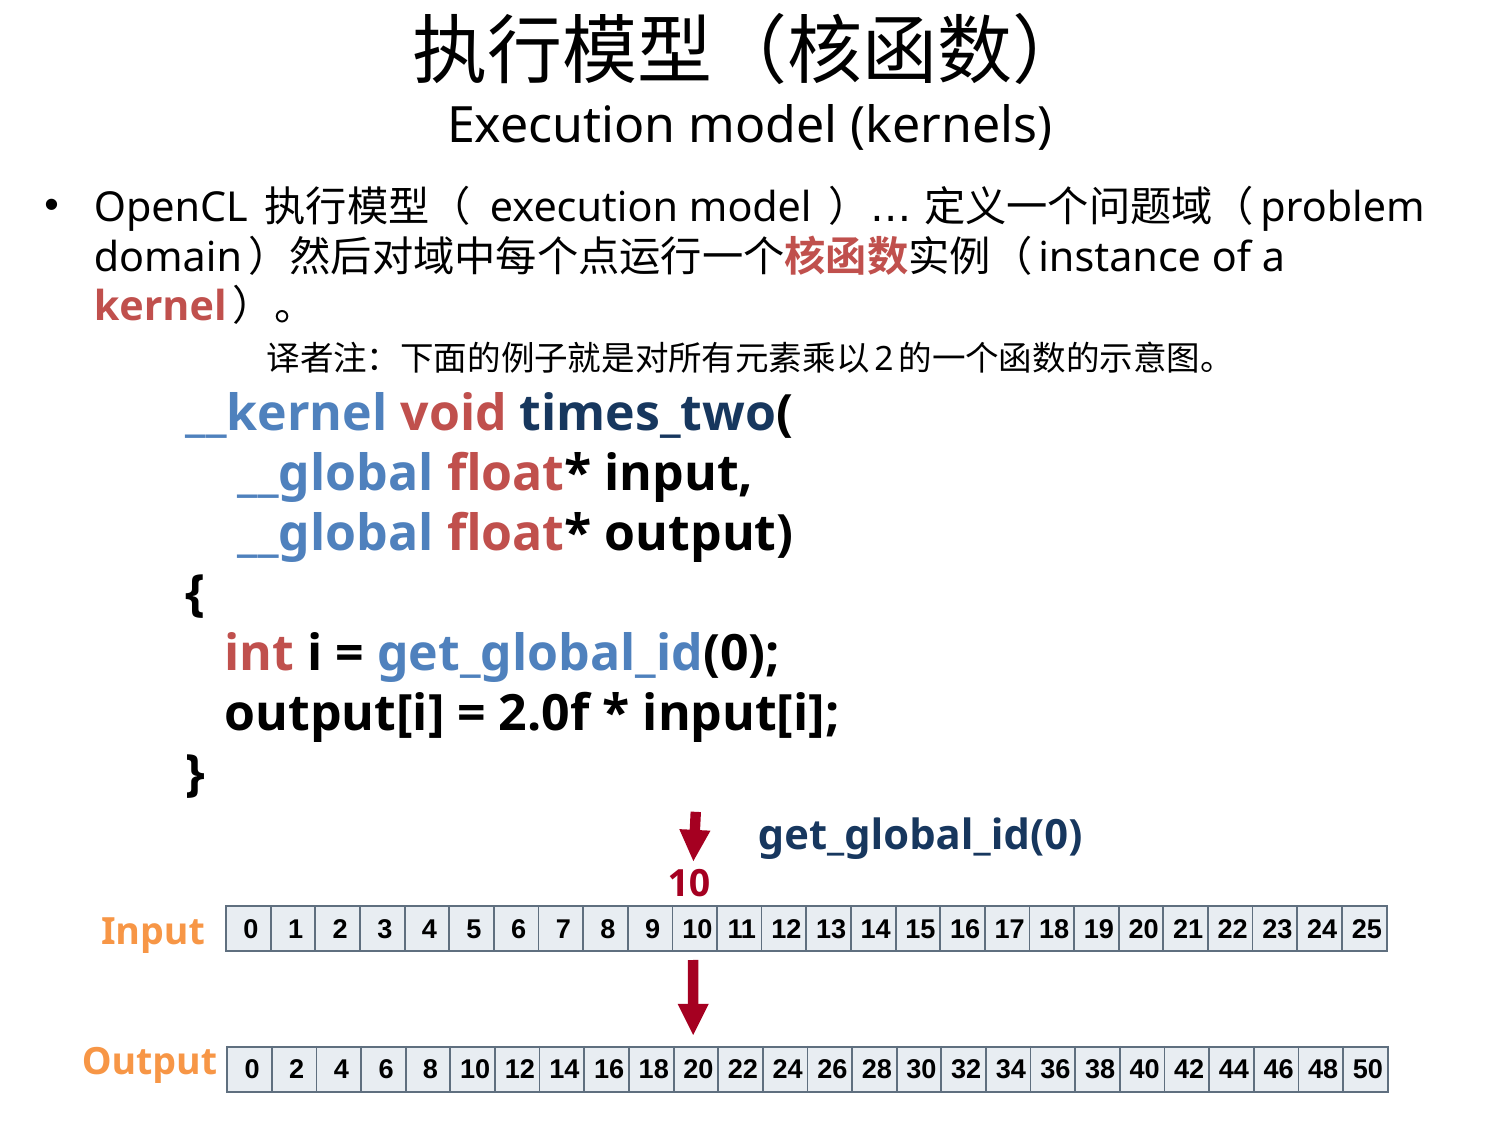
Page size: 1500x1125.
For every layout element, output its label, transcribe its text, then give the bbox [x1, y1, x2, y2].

table_header 34 [987, 1048, 1030, 1091]
table_header 24 [1298, 907, 1341, 950]
table_header 13 [807, 907, 850, 950]
table_header 4 [317, 1048, 360, 1091]
table_header 32 [942, 1048, 985, 1091]
table_header 38 [1076, 1048, 1119, 1091]
table_header 0 [228, 1048, 271, 1091]
text_box OpenCL 执行模型（ execution model ）… 定义一个问题域（problem domain）然后对域中每个点运行一个核函数实例（instance of a kernel）。 译者注：下面的例子就是对所有元素乘以2的一个函数的示意图。 [29, 172, 1471, 386]
table_header 18 [1030, 907, 1073, 950]
text_box [686, 959, 700, 1035]
table_header 28 [853, 1048, 896, 1091]
table_header 12 [496, 1048, 539, 1091]
table_header 22 [1209, 907, 1252, 950]
table_header 16 [941, 907, 984, 950]
table_header 10 [451, 1048, 494, 1091]
table_header 14 [540, 1048, 583, 1091]
table_header 48 [1299, 1048, 1342, 1091]
table_header 22 [719, 1048, 762, 1091]
table_header 21 [1164, 907, 1207, 950]
table_header 30 [898, 1048, 940, 1091]
table_header 8 [407, 1048, 449, 1091]
table_header 5 [450, 907, 493, 950]
table_header 9 [629, 907, 672, 950]
table_header 7 [539, 907, 582, 950]
table_header 44 [1210, 1048, 1253, 1091]
table_header 25 [1343, 907, 1386, 950]
table_header 6 [495, 907, 538, 950]
table_header 3 [361, 907, 404, 950]
table_header 8 [584, 907, 627, 950]
text_box Output [63, 1037, 218, 1083]
text_box get_global_id(0) [752, 808, 1136, 859]
table_header 20 [1120, 907, 1162, 950]
table_header 24 [764, 1048, 807, 1091]
text_box __kernel void times_two( __global float* input, __global float* output) { int i = get_global_id(0); output[i] = 2.0f * input[i]; } [171, 373, 1305, 809]
table_header 23 [1253, 907, 1296, 950]
text_box 执行模型（核函数） Execution model (kernels) [74, 0, 1425, 172]
table_header 2 [316, 907, 359, 950]
text_box 10 [661, 858, 720, 904]
table_header 16 [585, 1048, 628, 1091]
table_header 15 [897, 907, 939, 950]
table_header 17 [986, 907, 1029, 950]
table_header 6 [362, 1048, 405, 1091]
table_header 50 [1344, 1048, 1387, 1091]
text_box Input [53, 906, 205, 952]
table_header 12 [762, 907, 805, 950]
table_header 18 [630, 1048, 673, 1091]
table_header 14 [852, 907, 895, 950]
table_header 1 [272, 907, 314, 950]
table_header 20 [675, 1048, 717, 1091]
table_header 40 [1121, 1048, 1164, 1091]
table_header 2 [273, 1048, 316, 1091]
table_header 46 [1255, 1048, 1298, 1091]
table_header 0 [227, 907, 270, 950]
table_header 42 [1165, 1048, 1208, 1091]
table_header 26 [808, 1048, 851, 1091]
table_header 36 [1031, 1048, 1074, 1091]
table_header 11 [718, 907, 761, 950]
table_header 19 [1075, 907, 1118, 950]
table_header 4 [406, 907, 448, 950]
table_header 10 [673, 907, 716, 950]
text_box [687, 811, 701, 858]
